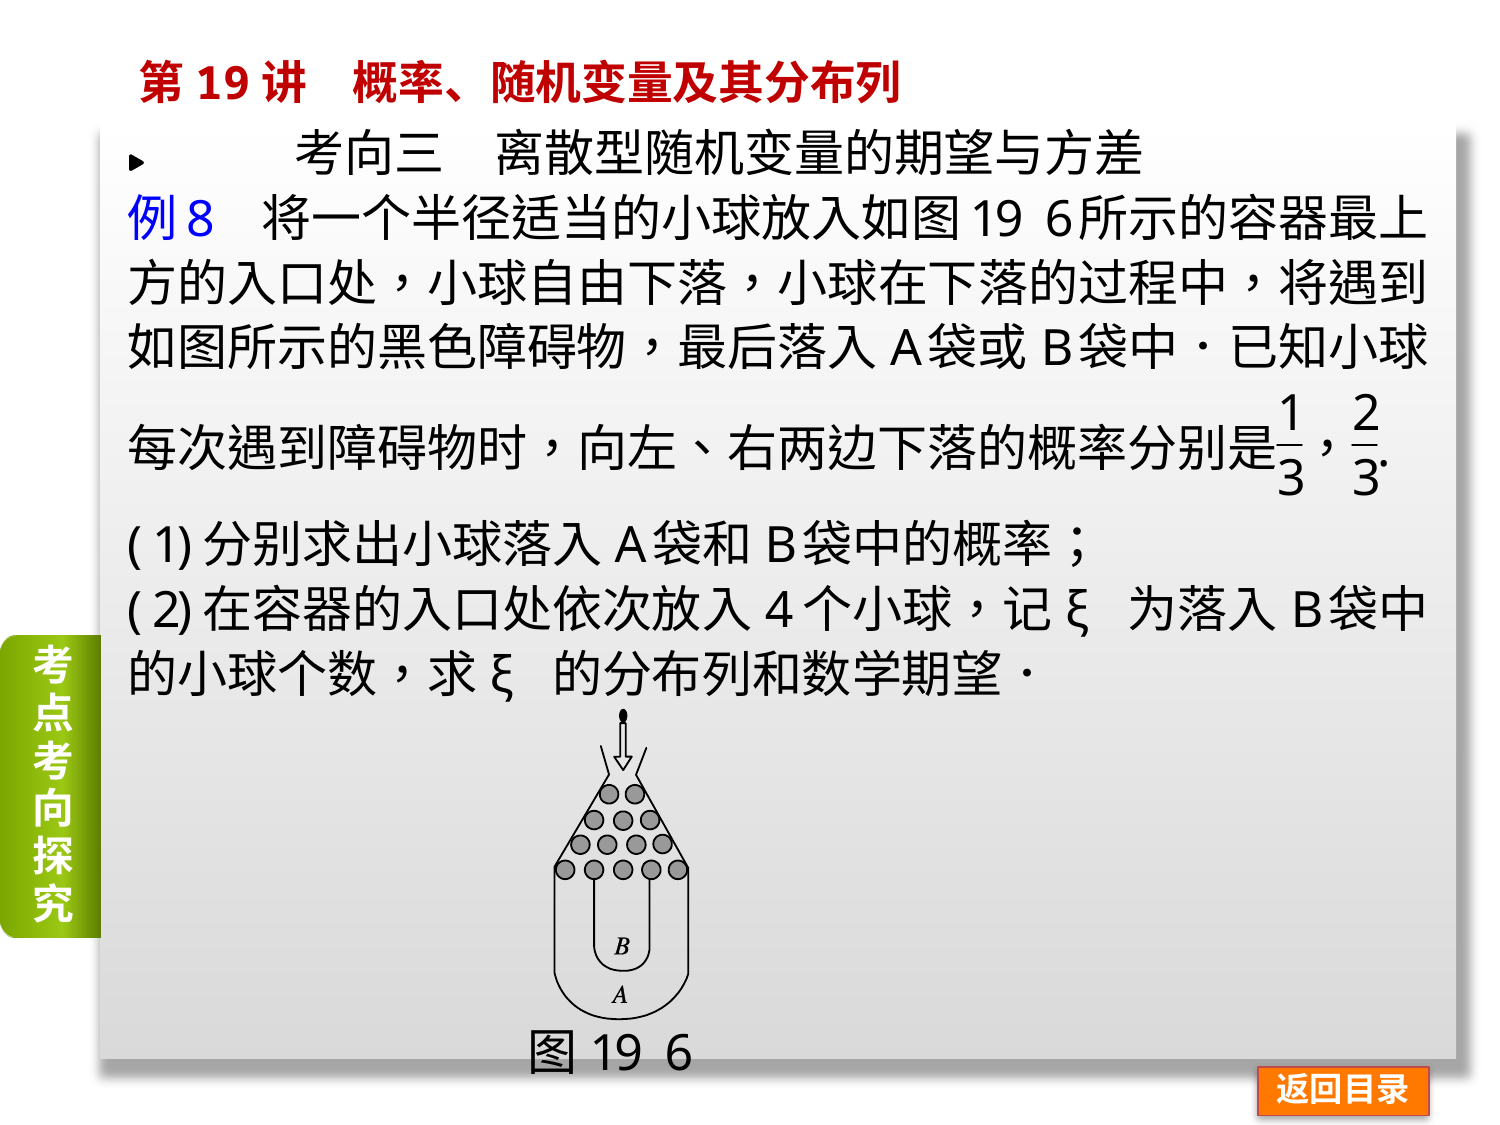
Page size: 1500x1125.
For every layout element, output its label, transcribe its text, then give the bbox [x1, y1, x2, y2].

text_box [126, 120, 1430, 1125]
picture [0, 635, 101, 939]
text_box 第19讲 概率、随机变量及其分布列 [123, 42, 1223, 121]
